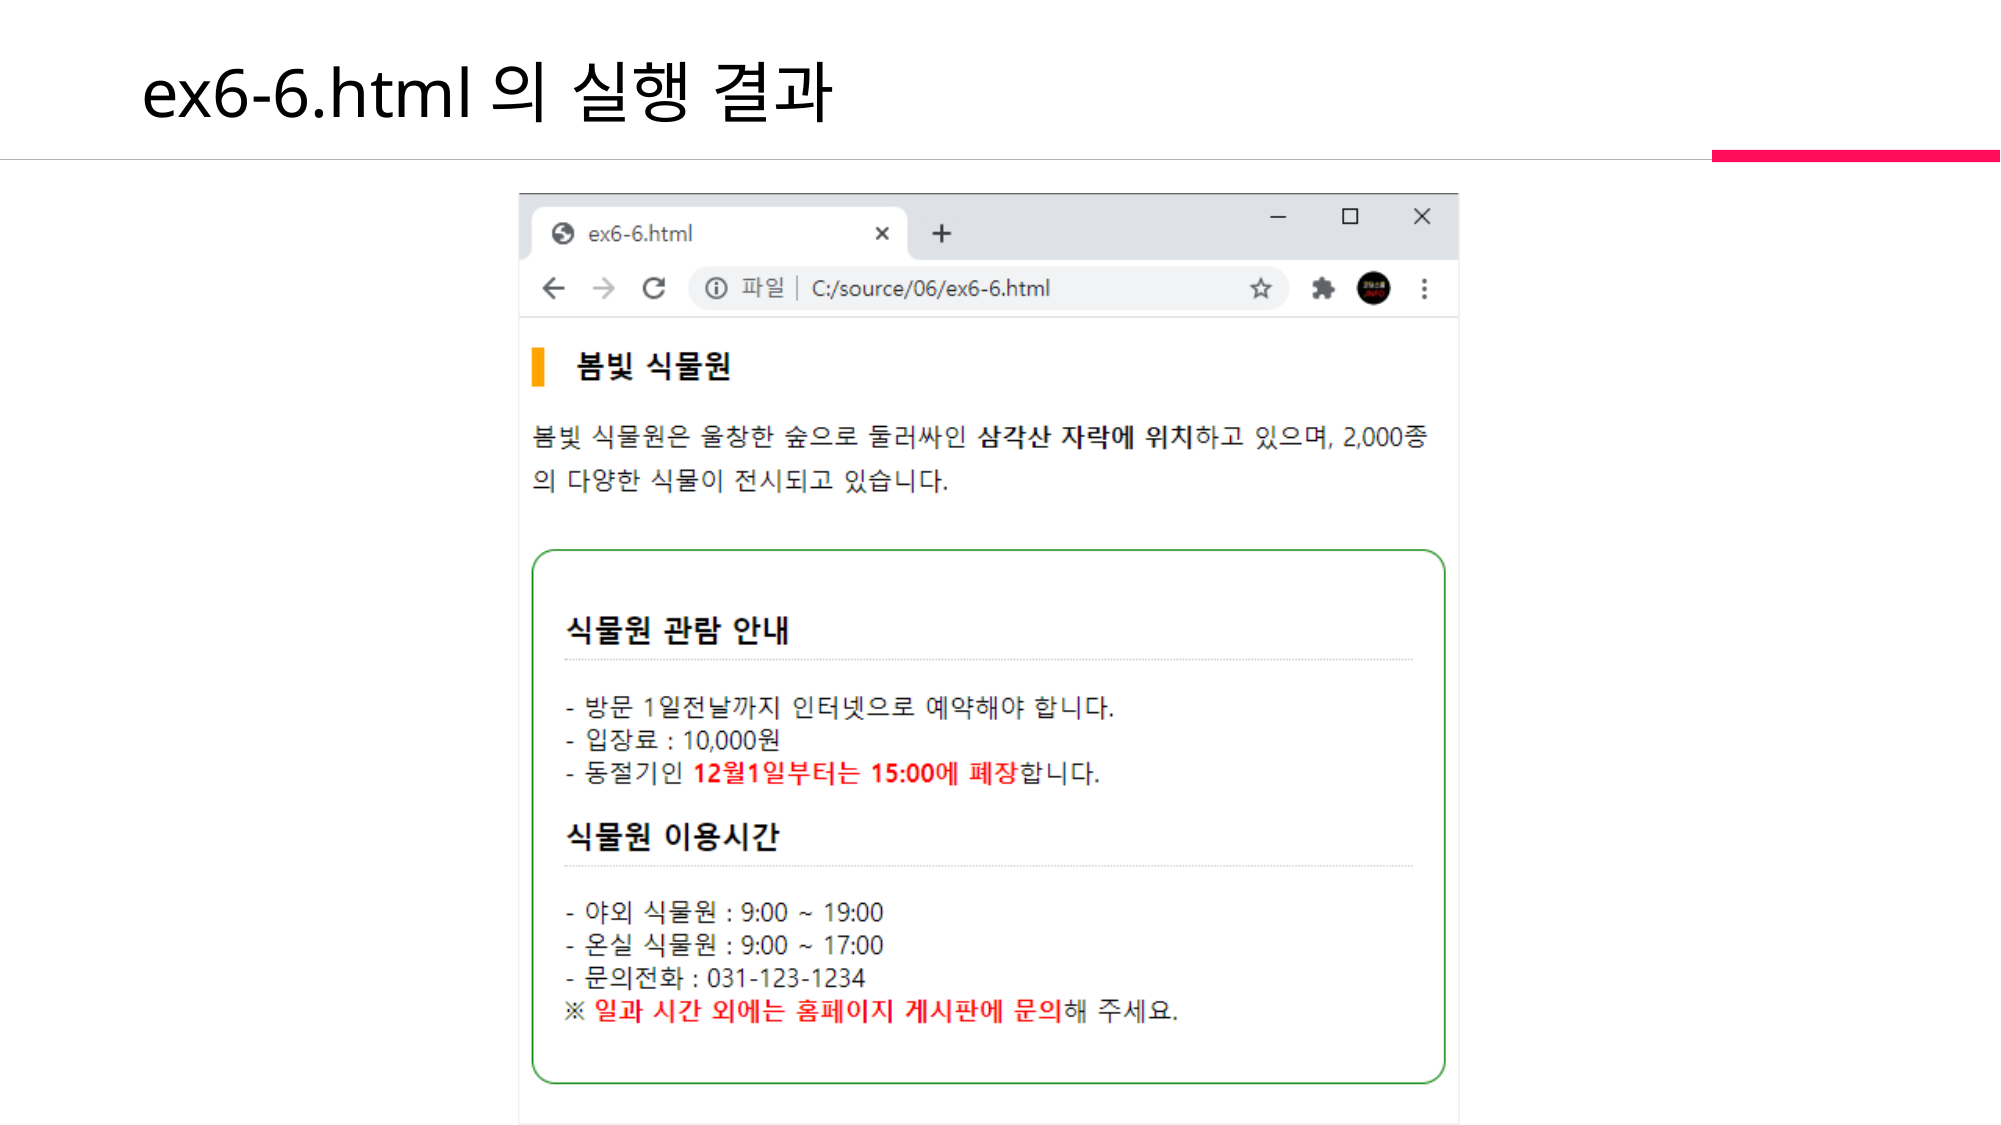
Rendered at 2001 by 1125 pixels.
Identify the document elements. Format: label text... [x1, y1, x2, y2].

text_box ex6-6.html의 실행 결과 [126, 43, 1148, 139]
picture [518, 193, 1460, 1125]
text_box [1711, 149, 2000, 159]
